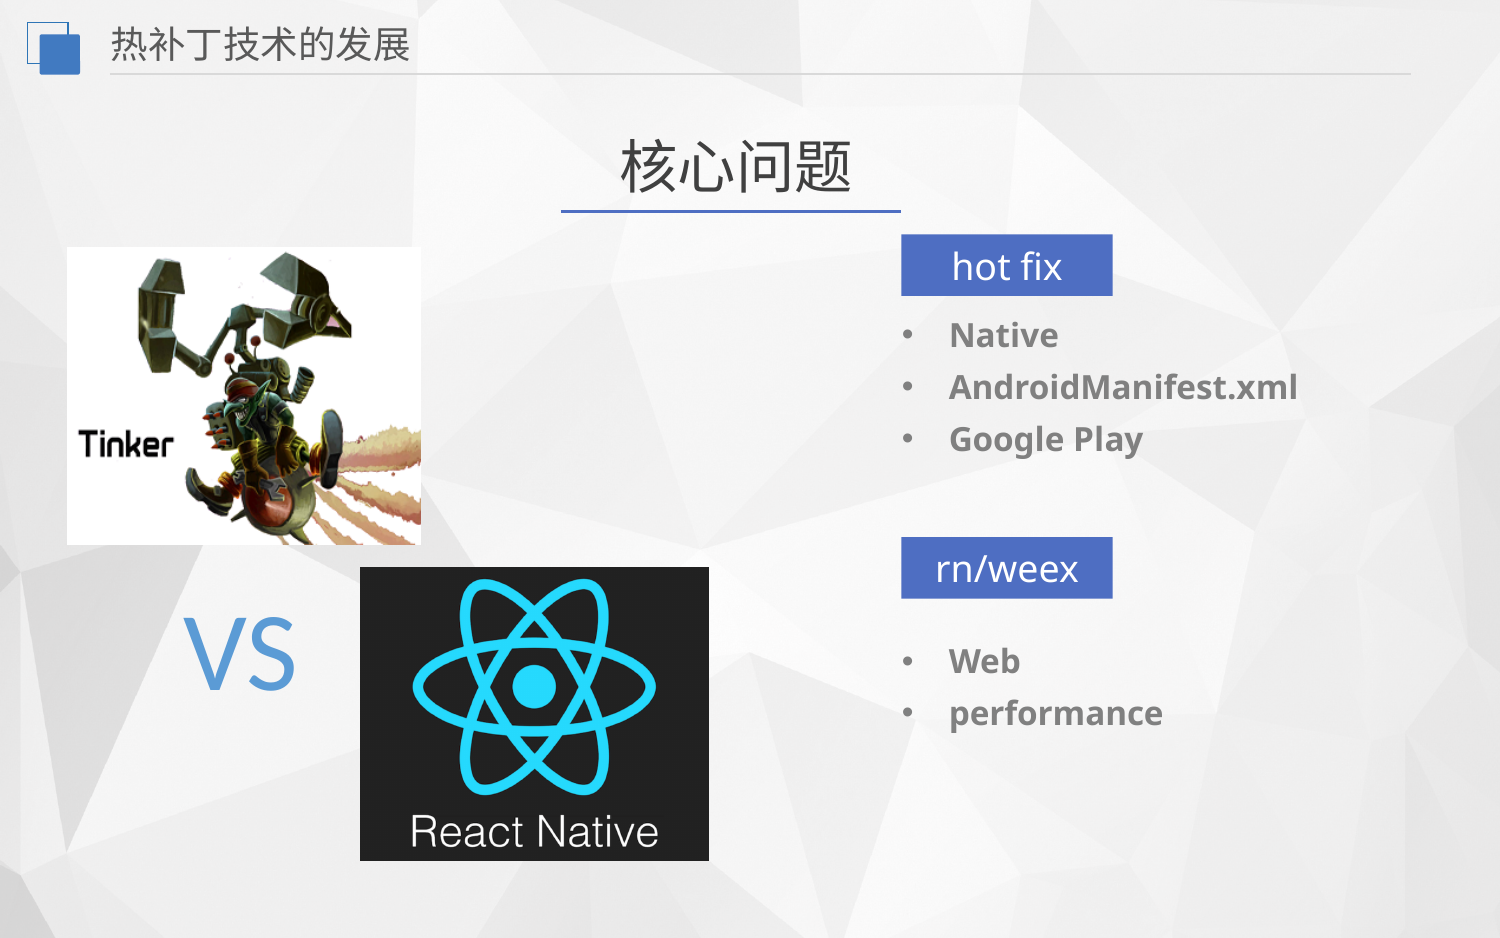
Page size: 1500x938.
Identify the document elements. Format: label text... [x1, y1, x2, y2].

text_box VS [168, 570, 314, 721]
picture [67, 247, 421, 545]
text_box 核心问题 [0, 123, 1486, 208]
picture [360, 567, 709, 861]
text_box [39, 33, 81, 76]
text_box 热补丁技术的发展 [96, 13, 658, 74]
text_box [27, 22, 69, 64]
text_box hot fix [901, 234, 1113, 296]
text_box Native AndroidManifest.xml Google Play [887, 294, 1500, 466]
text_box Web performance [887, 621, 1283, 740]
text_box rn/weex [901, 537, 1113, 599]
